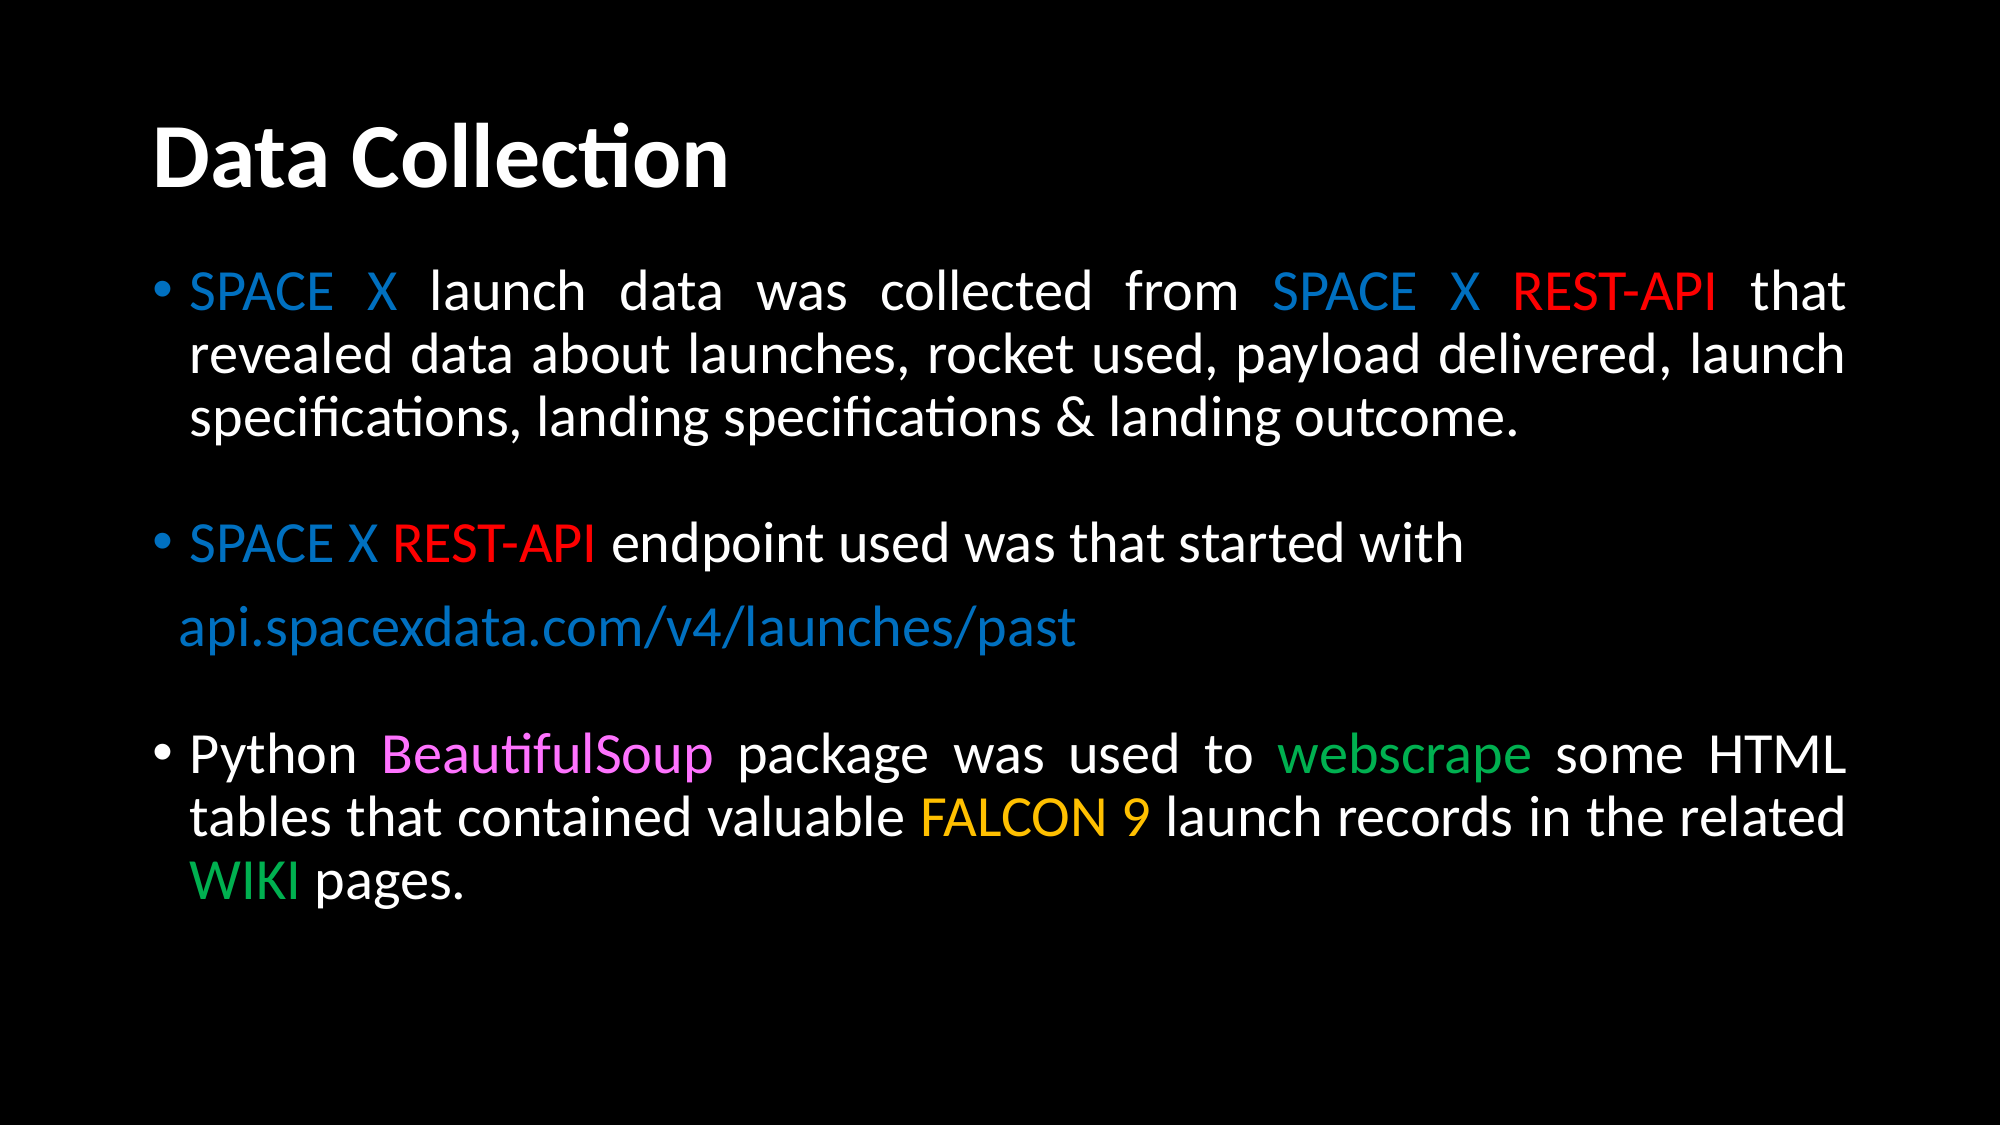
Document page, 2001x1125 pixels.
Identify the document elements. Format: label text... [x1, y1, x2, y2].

title Data Collection [137, 82, 1863, 233]
list SPACE X launch data was collected from SPACE X REST-API that revealed data about launches, rocket used, payload delivered, launch specifications, landing specifications & landing outcome. SPACE X REST-API endpoint used was that started with api.spacexdata.com/v4/launches/past Python BeautifulSoup package was used to webscrape some HTML tables that contained valuable FALCON 9 launch records in the related WIKI pages. [137, 252, 1863, 1014]
